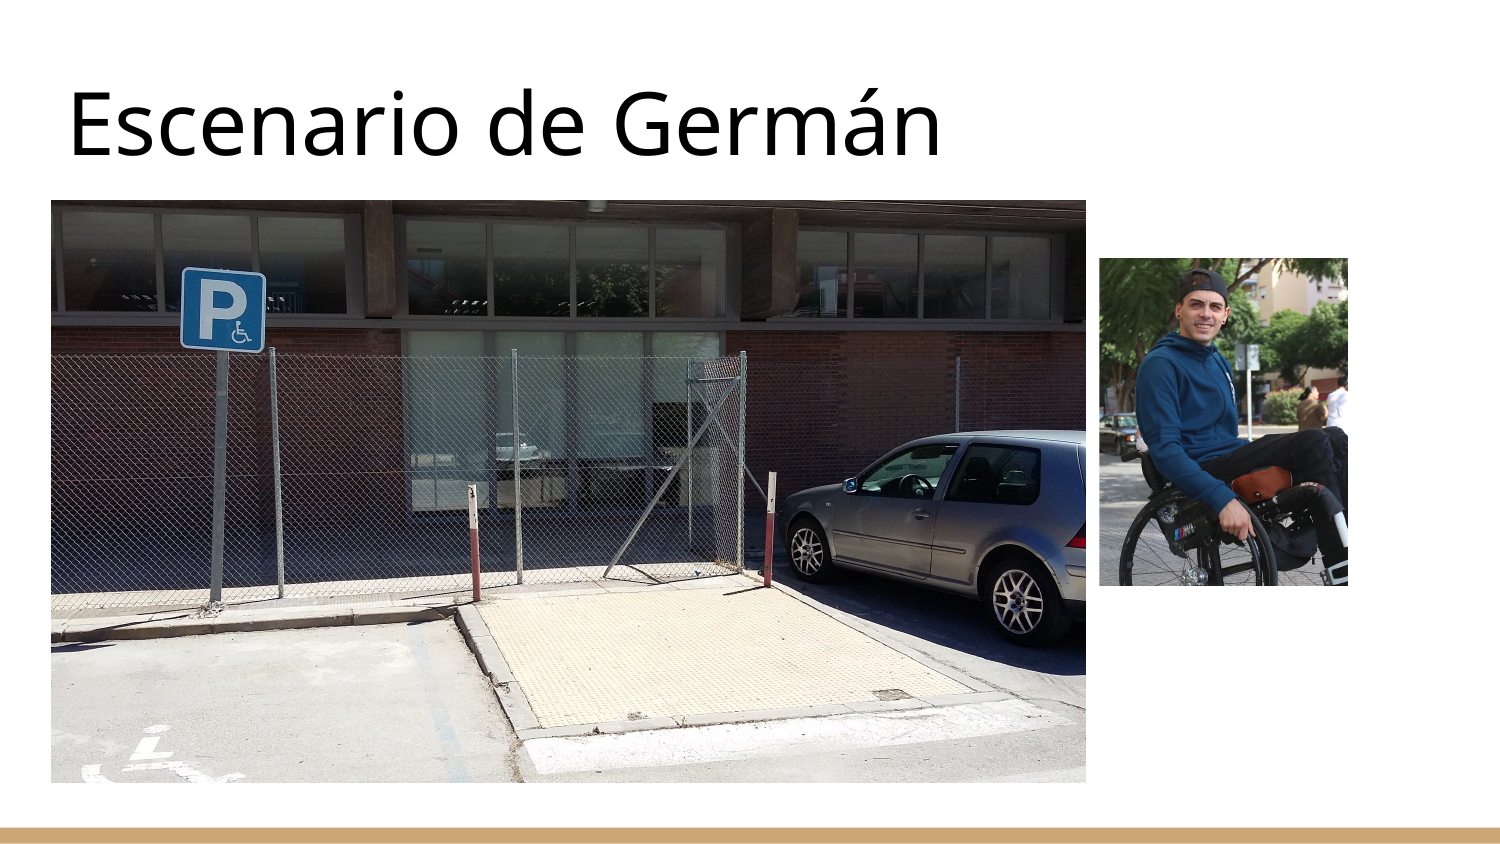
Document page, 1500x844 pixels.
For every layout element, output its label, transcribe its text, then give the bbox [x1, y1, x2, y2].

picture [1099, 257, 1349, 586]
title Escenario de Germán [51, 51, 1449, 189]
picture [50, 200, 1086, 784]
